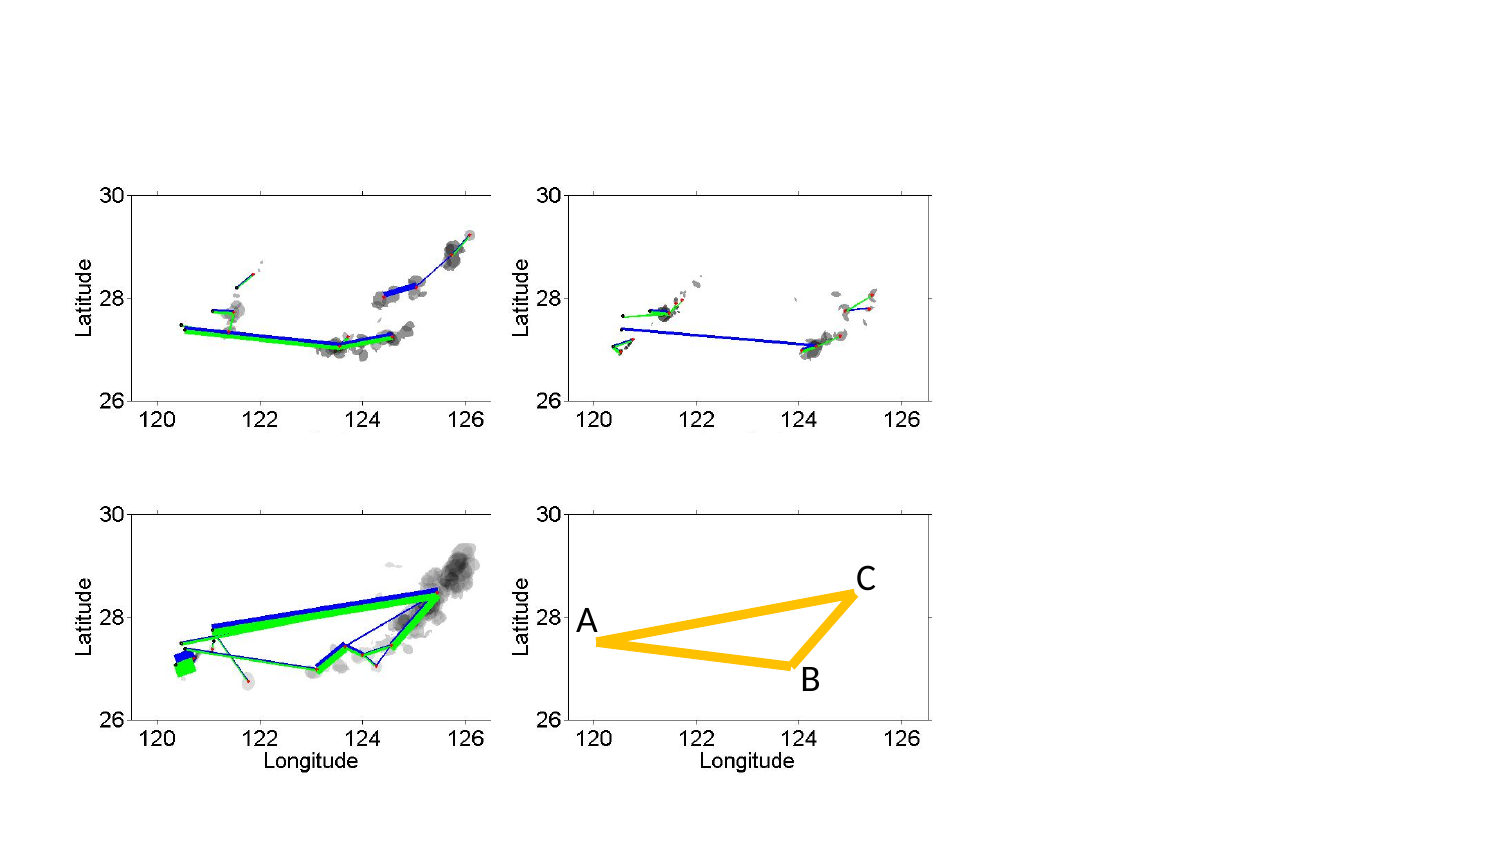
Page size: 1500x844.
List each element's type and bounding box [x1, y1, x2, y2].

picture [54, 114, 956, 844]
text_box [596, 593, 856, 667]
